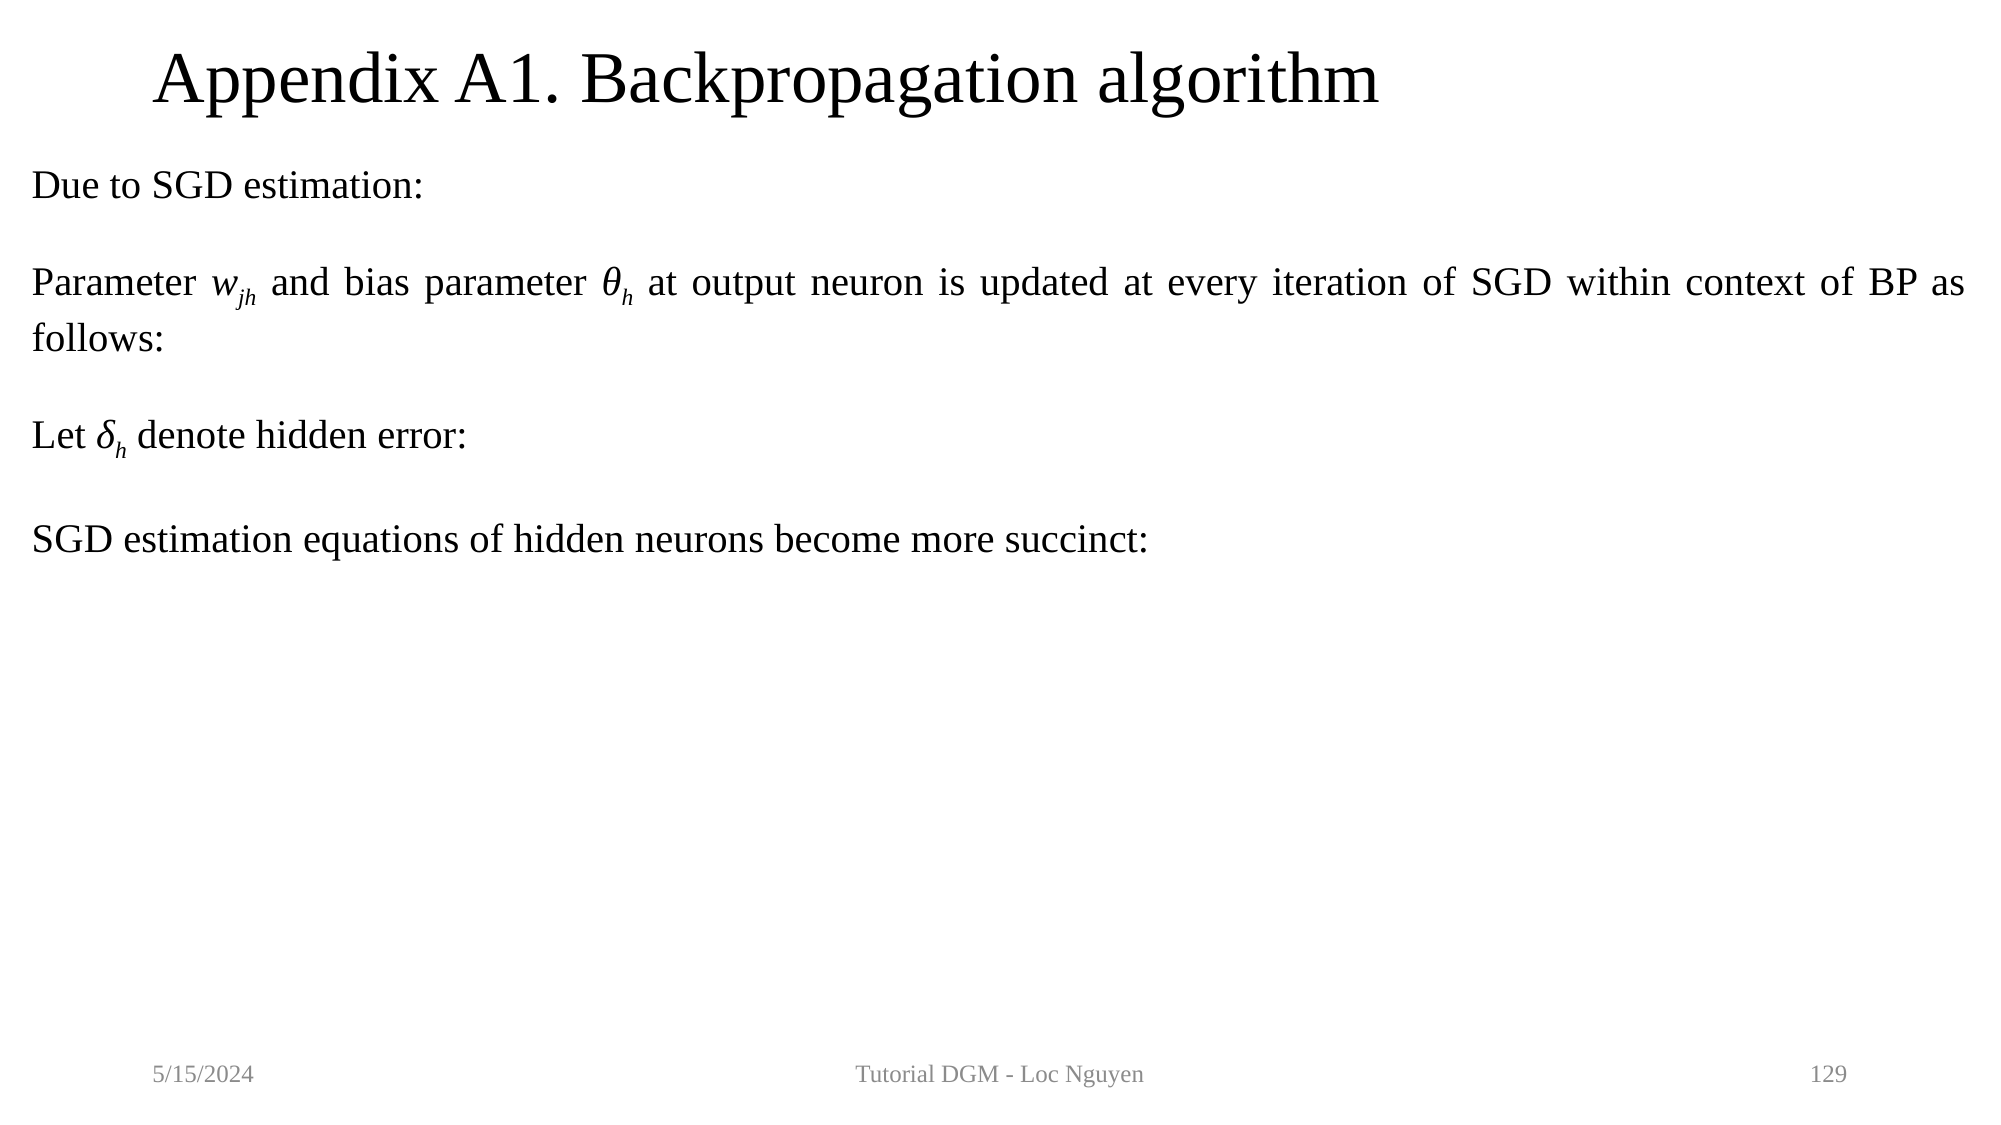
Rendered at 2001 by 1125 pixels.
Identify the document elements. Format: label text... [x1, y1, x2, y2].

title Appendix A1. Backpropagation algorithm [137, 19, 1863, 128]
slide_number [137, 1042, 588, 1103]
slide_number 129 [1412, 1042, 1863, 1103]
footer Tutorial DGM - Loc Nguyen [662, 1042, 1338, 1103]
